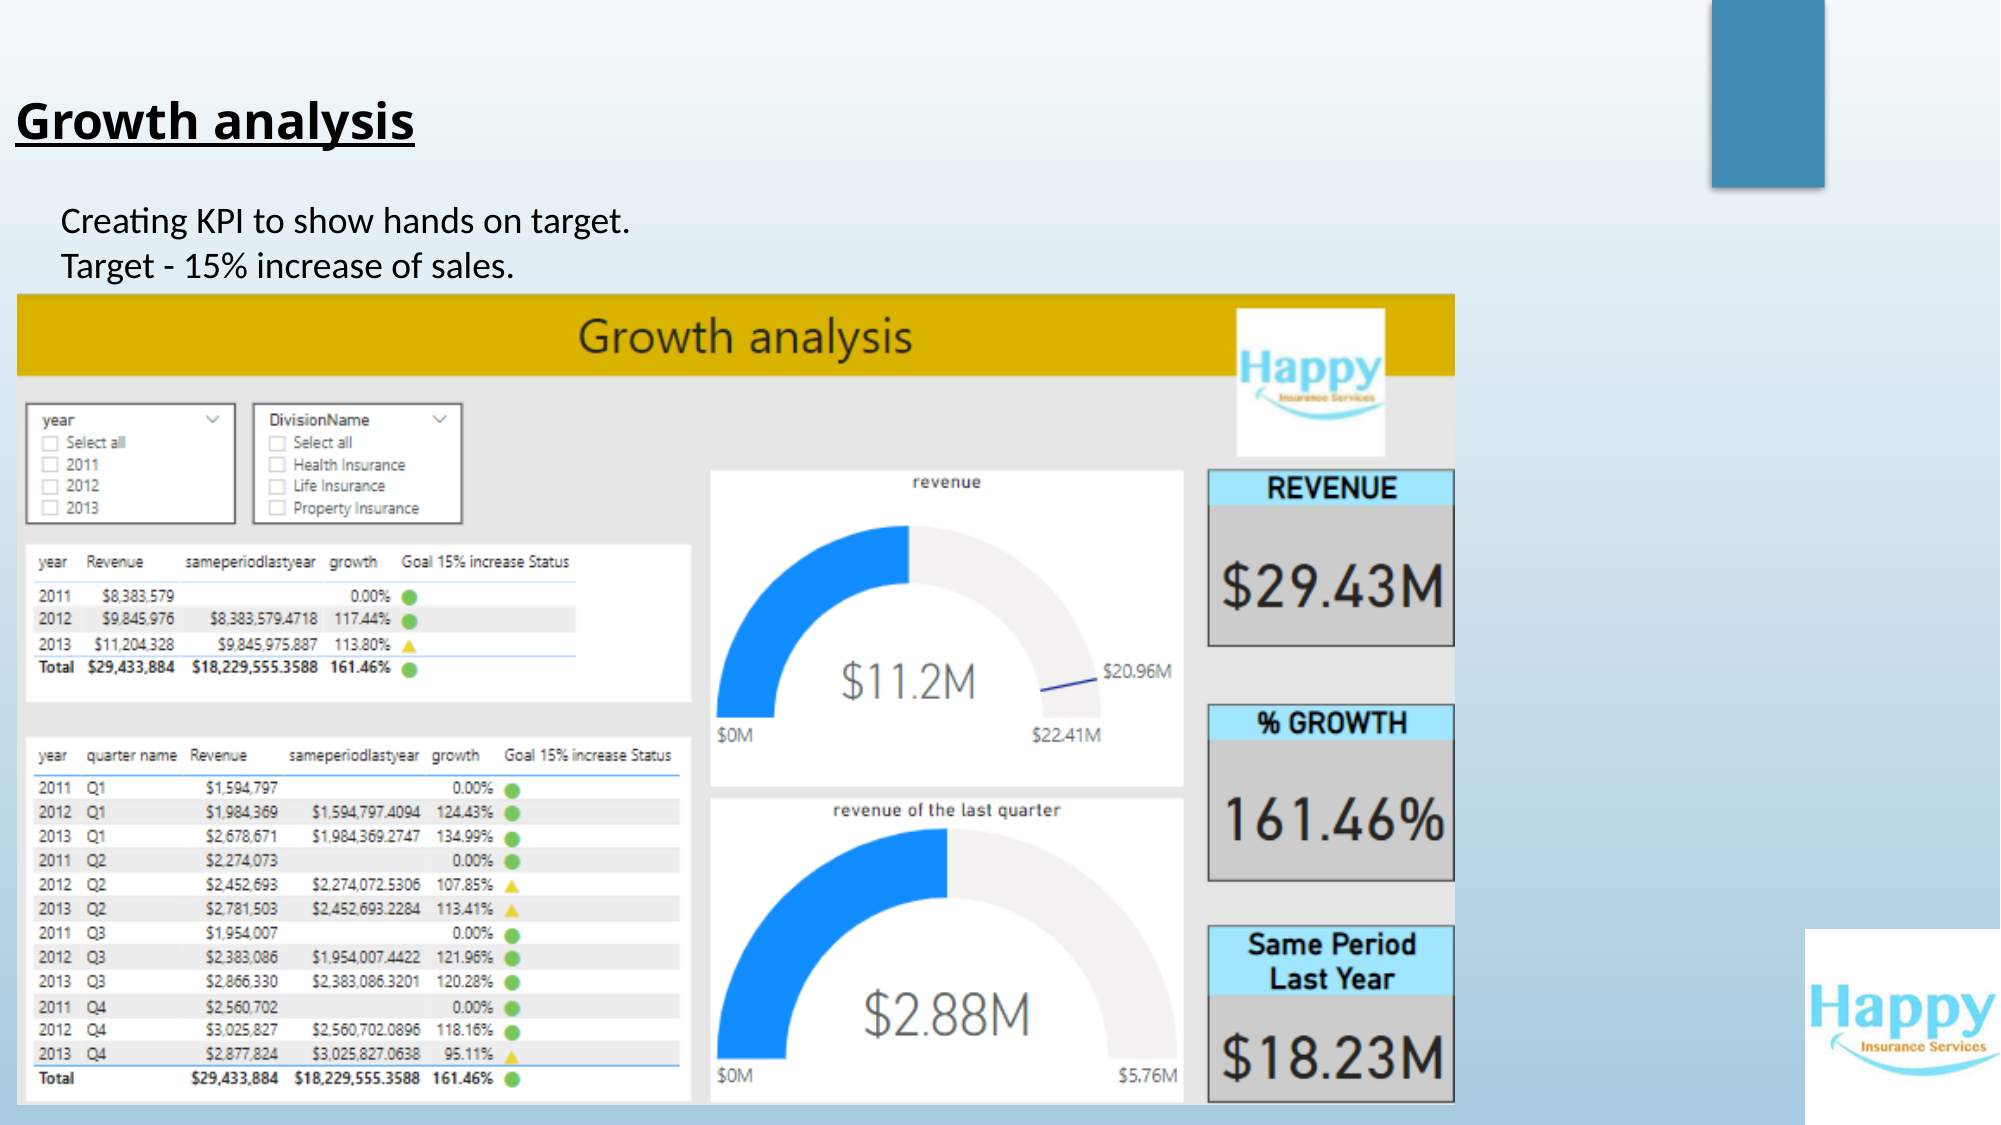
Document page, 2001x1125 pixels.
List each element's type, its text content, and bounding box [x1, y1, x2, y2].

picture [1805, 929, 2000, 1125]
text_box Creating KPI to show hands on target. Target - 15% increase of sales. [45, 188, 1978, 294]
picture [17, 293, 1455, 1105]
text_box Growth analysis [0, 81, 1703, 157]
